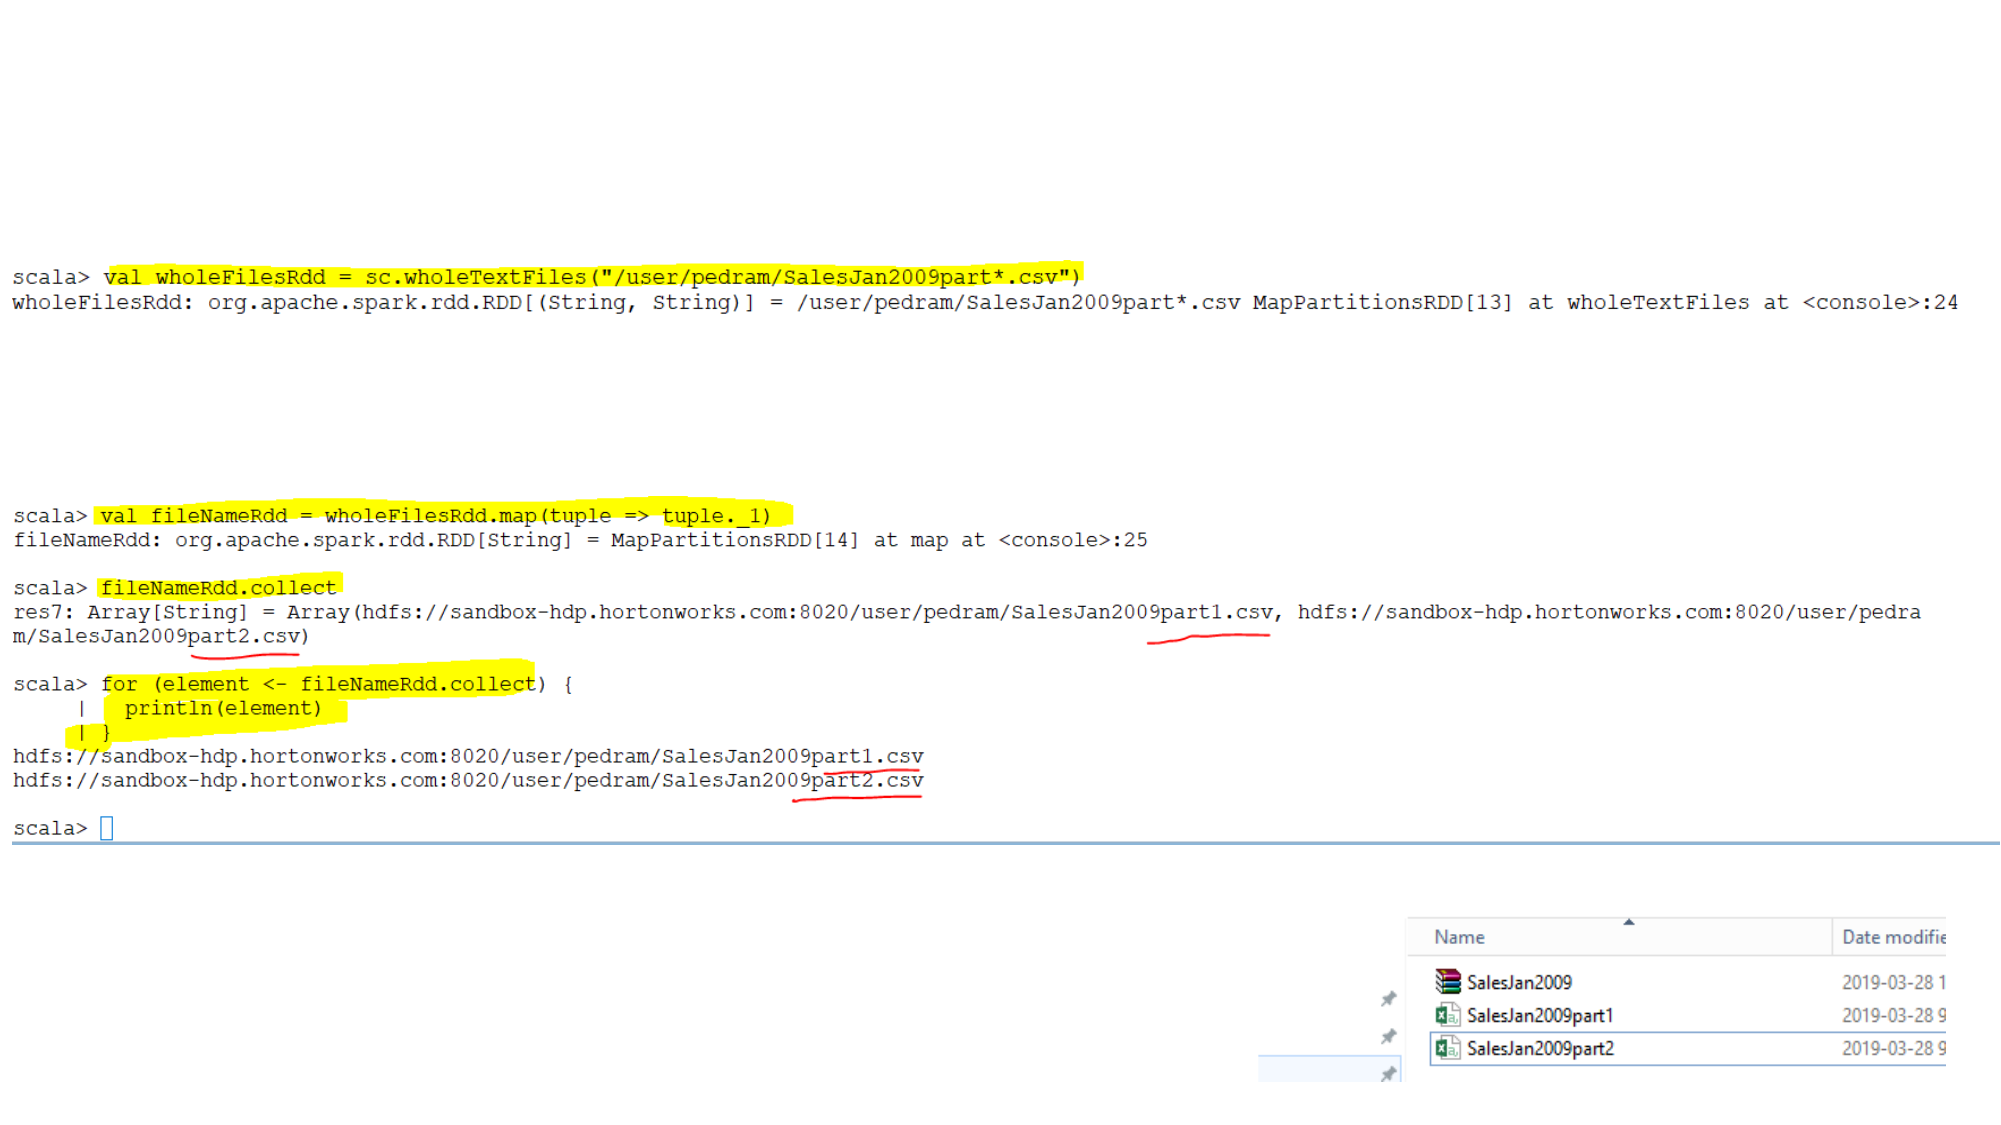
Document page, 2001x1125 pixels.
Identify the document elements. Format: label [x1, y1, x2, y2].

picture [12, 260, 2000, 337]
picture [1258, 915, 1946, 1082]
picture [12, 496, 2000, 845]
